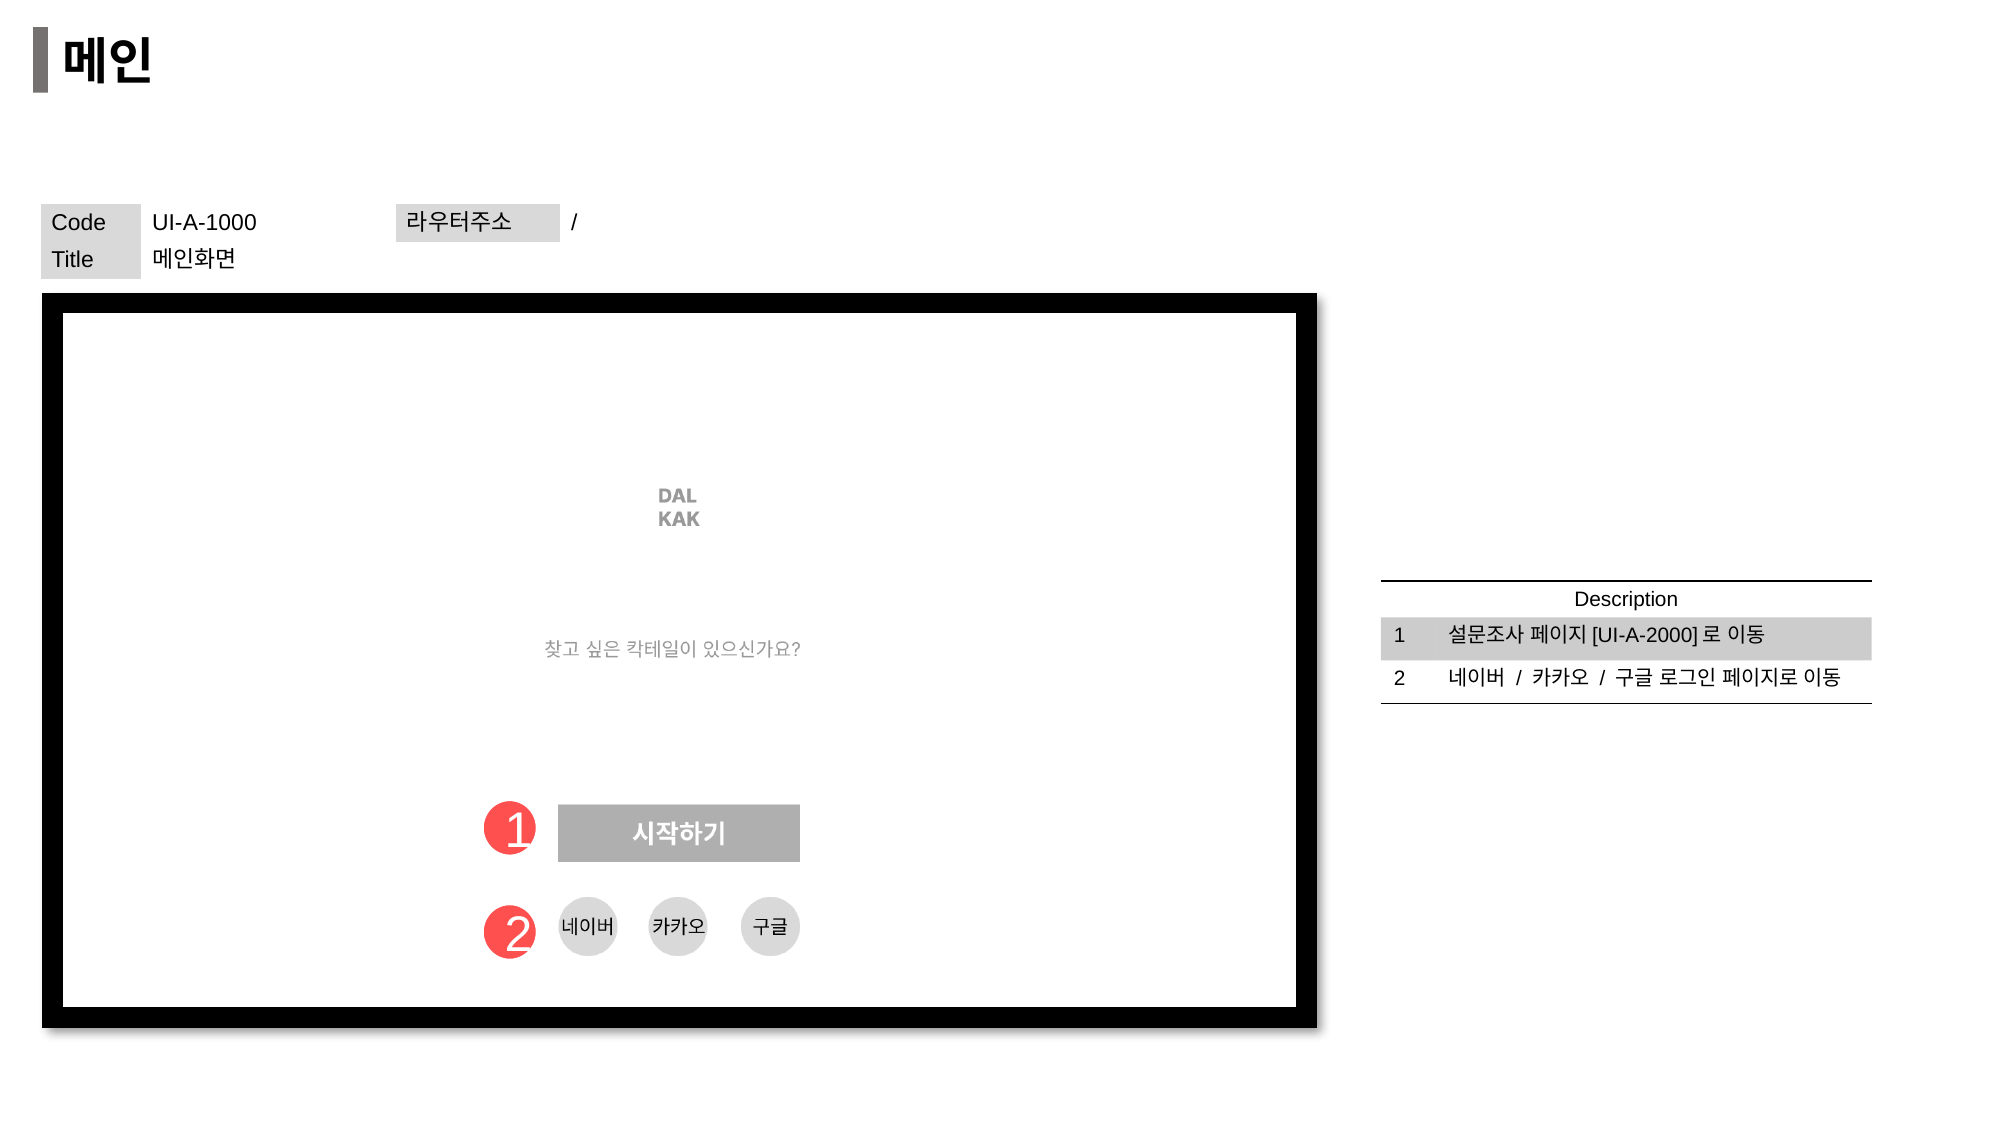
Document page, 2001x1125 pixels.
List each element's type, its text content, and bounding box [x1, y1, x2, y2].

table_header 라우터주소 [396, 204, 560, 242]
table_cell 1 [1381, 617, 1436, 660]
text_box [31, 25, 48, 95]
table_header UI-A-1000 [141, 204, 331, 242]
table_cell 네이버 / 카카오 / 구글 로그인 페이지로 이동 [1436, 660, 1872, 703]
table_cell 설문조사 페이지[UI-A-2000]로 이동 [1436, 617, 1872, 660]
text_box 메인 [48, 22, 371, 97]
table_header Description [1381, 582, 1872, 617]
table_header Code [41, 204, 141, 242]
table_header / [560, 204, 870, 242]
table_cell 메인화면 [141, 242, 331, 279]
picture [62, 313, 1296, 1008]
table_cell 2 [1381, 660, 1436, 703]
table_cell Title [41, 242, 141, 279]
